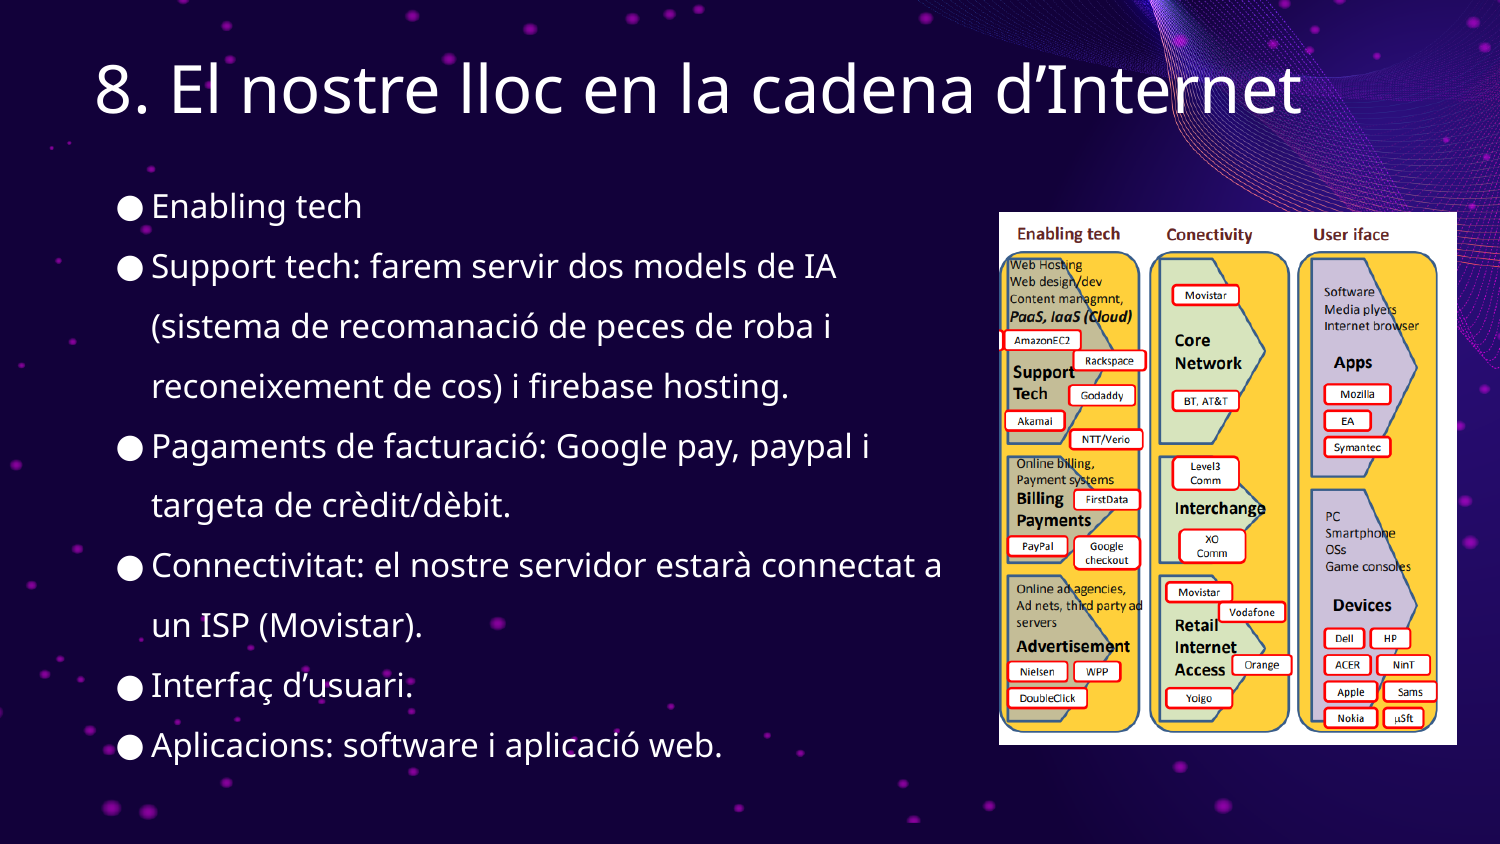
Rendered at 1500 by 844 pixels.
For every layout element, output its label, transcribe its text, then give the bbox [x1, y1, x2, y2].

picture [0, 0, 1500, 844]
title 8. El nostre lloc en la cadena d’Internet [79, 24, 1421, 151]
text_box Enabling tech Support tech: farem servir dos models de IA (sistema de recomanació de peces de roba i reconeixement de cos) i firebase hosting. Pagaments de facturació: Google pay, paypal i targeta de crèdit/dèbit. Connectivitat: el nostre servidor estarà connectat a un ISP (Movistar). Interfaç d’usuari. Aplicacions: software i aplicació web. [79, 150, 991, 760]
